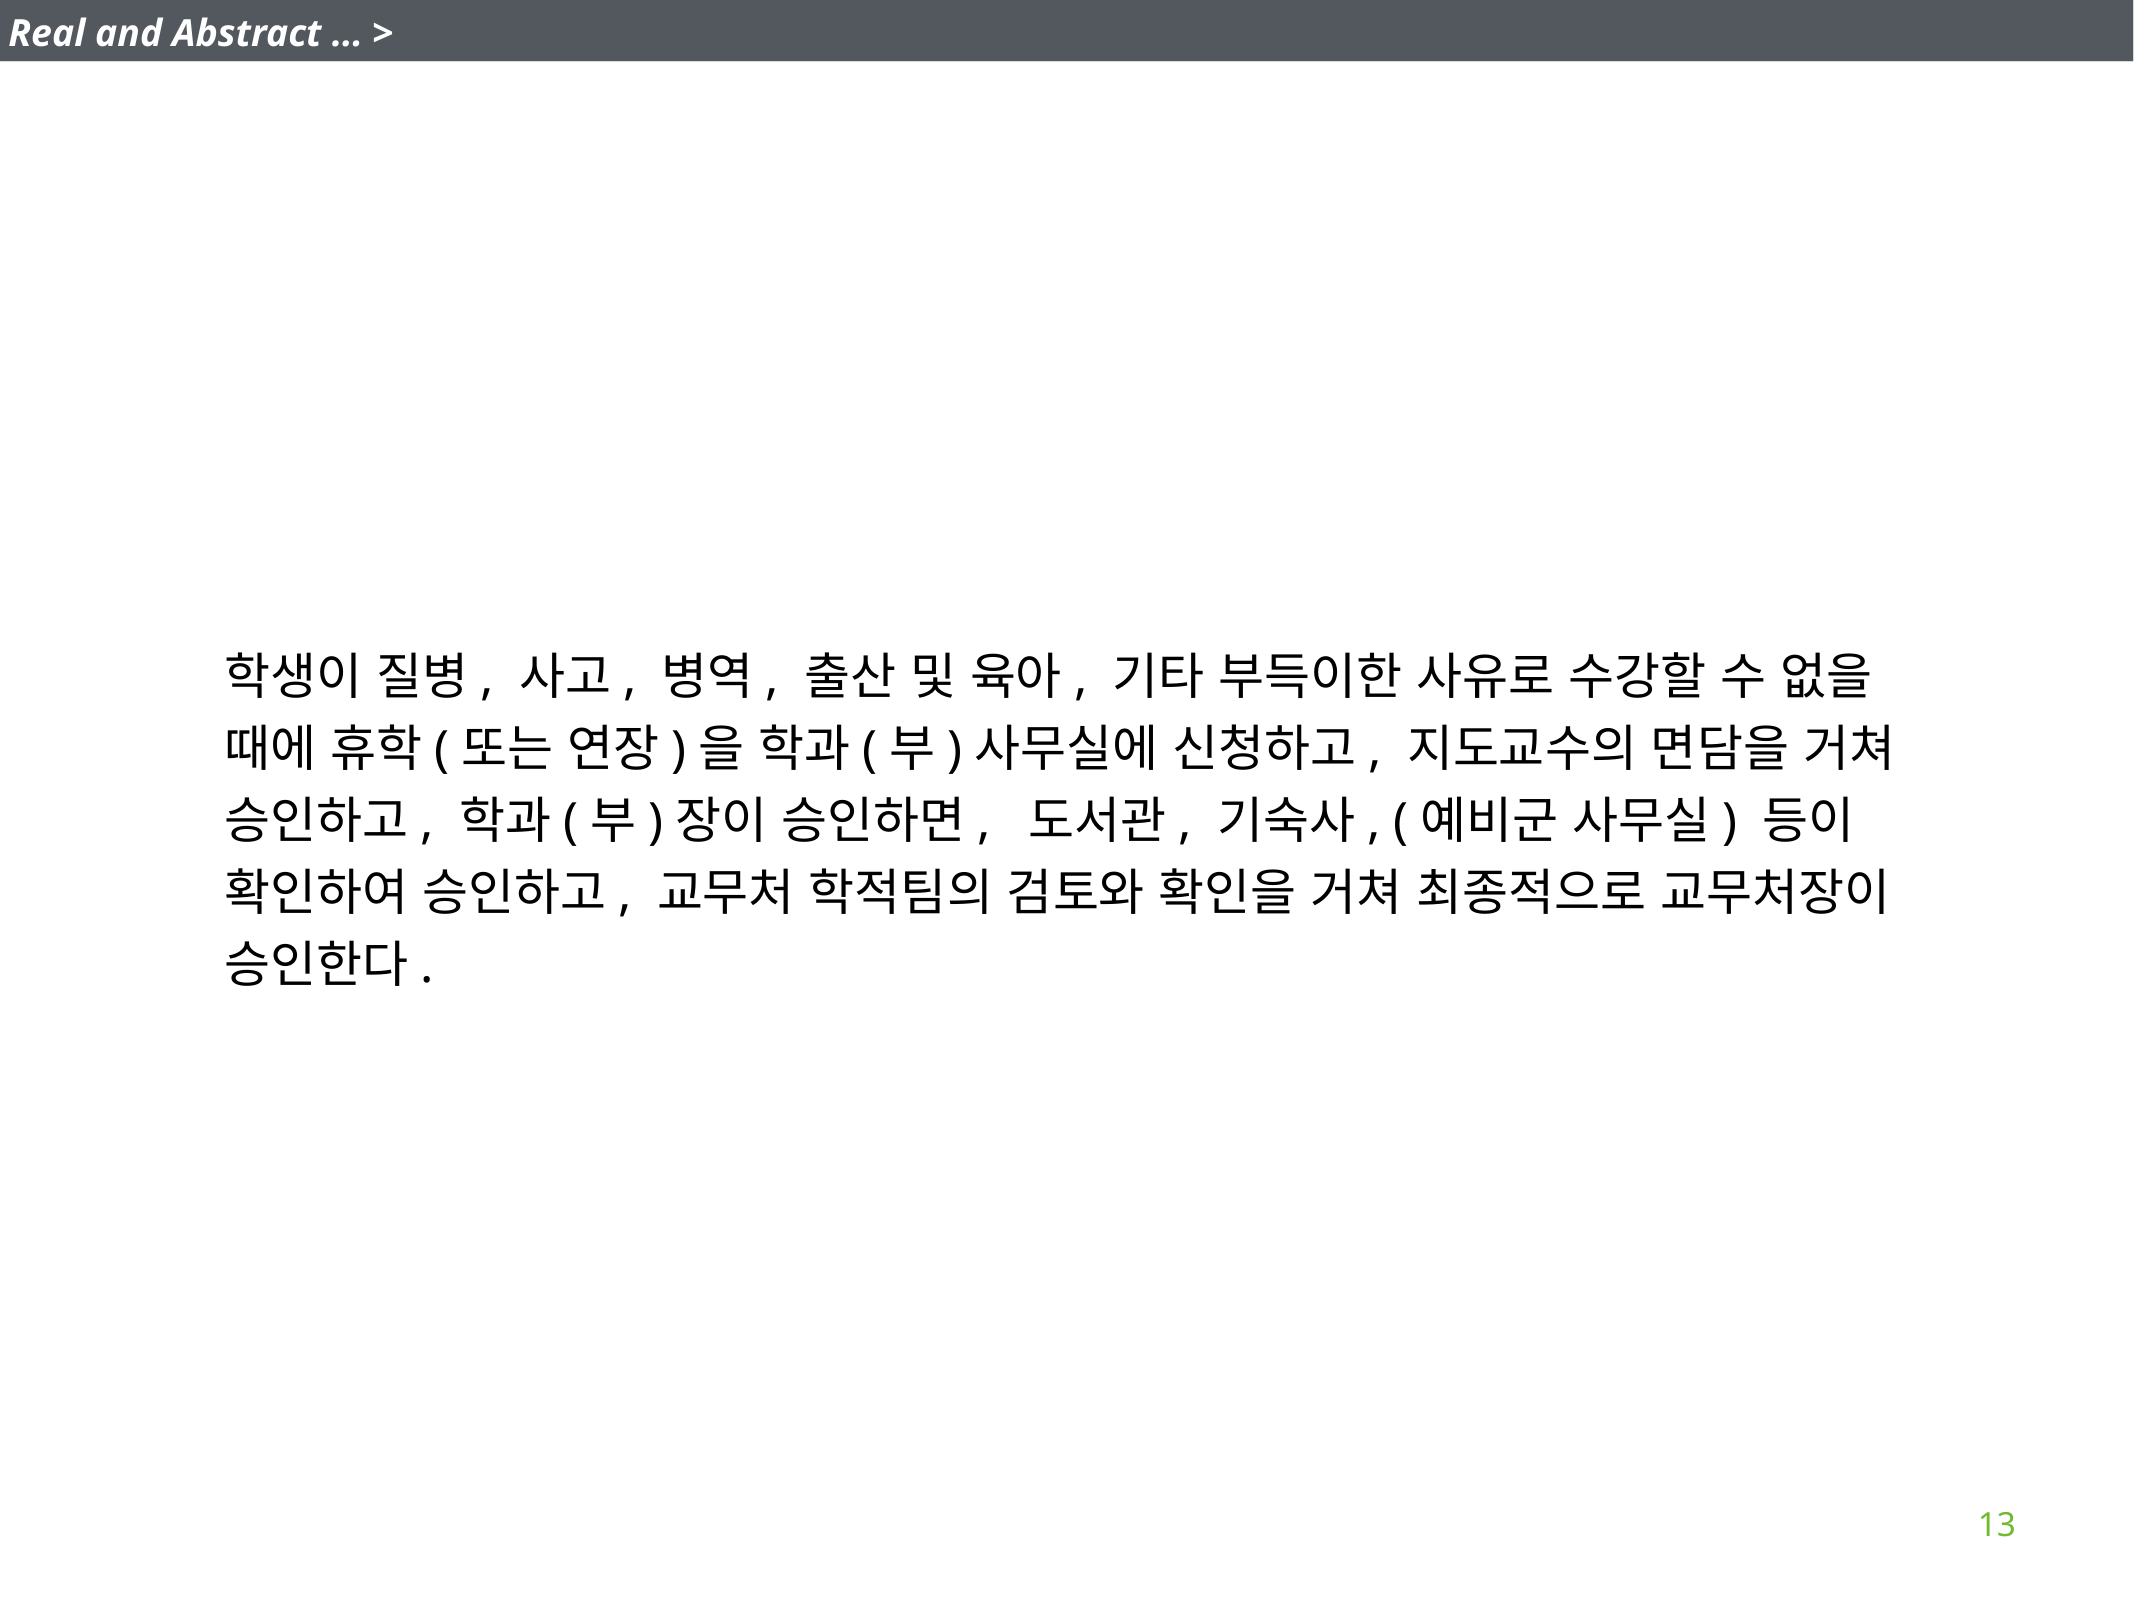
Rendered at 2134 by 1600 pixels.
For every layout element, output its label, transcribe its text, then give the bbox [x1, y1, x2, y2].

text_box Real and Abstract … > [0, 0, 442, 62]
slide_number 13 [1918, 1493, 2028, 1558]
text_box 학생이 질병, 사고, 병역, 출산 및 육아, 기타 부득이한 사유로 수강할 수 없을 때에 휴학(또는 연장)을 학과(부)사무실에 신청하고, 지도교수의 면담을 거쳐 승인하고, 학과(부)장이 승인하면, 도서관, 기숙사, (예비군 사무실) 등이 확인하여 승인하고, 교무처 학적팀의 검토와 확인을 거쳐 최종적으로 교무처장이 승인한다. [209, 548, 1924, 1078]
